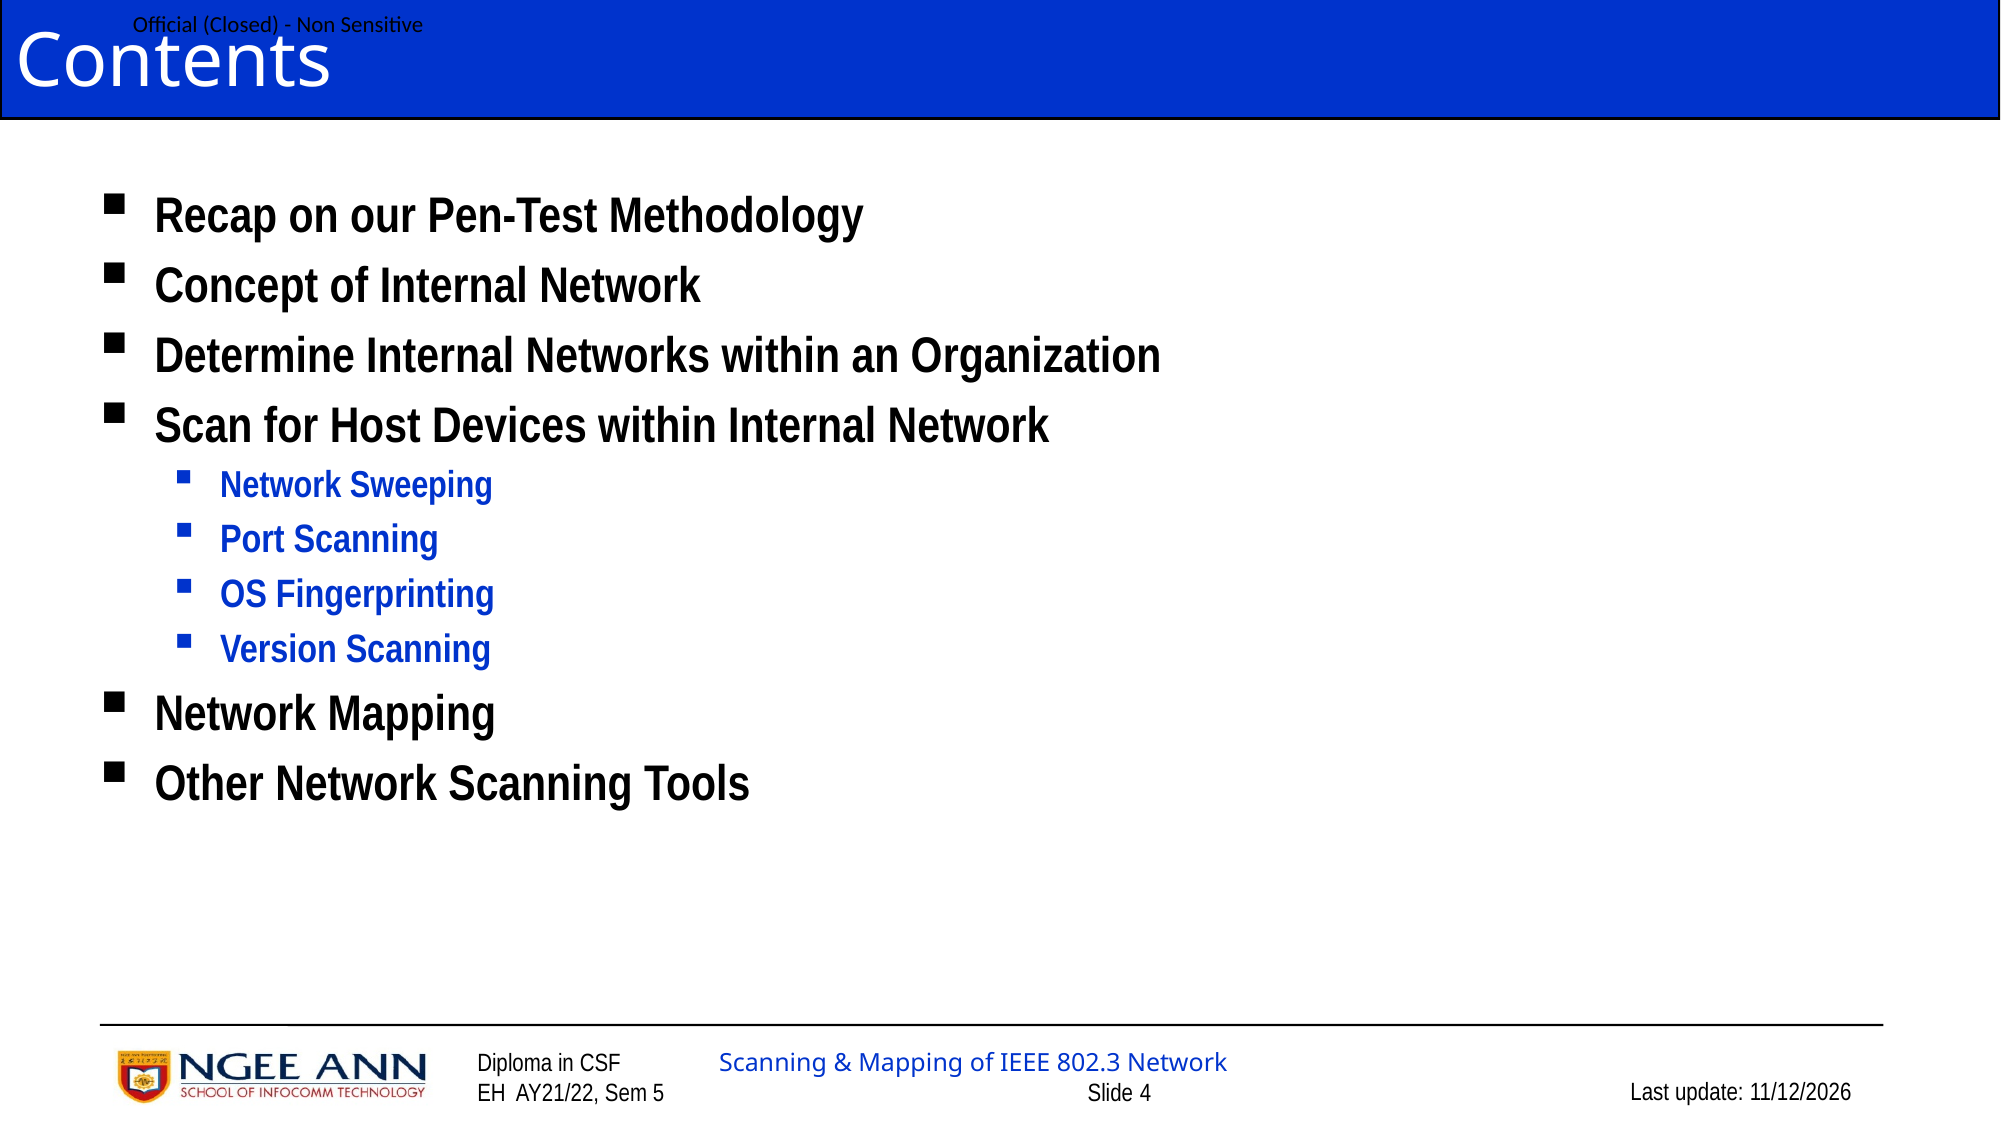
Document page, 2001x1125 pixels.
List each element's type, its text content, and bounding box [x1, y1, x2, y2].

list Recap on our Pen-Test Methodology Concept of Internal Network Determine Internal Networks within an Organization Scan for Host Devices within Internal Network Network Sweeping Port Scanning OS Fingerprinting Version Scanning Network Mapping Other Network Scanning Tools [83, 174, 1867, 1025]
picture [83, 1028, 459, 1125]
title Contents [0, 0, 1969, 115]
